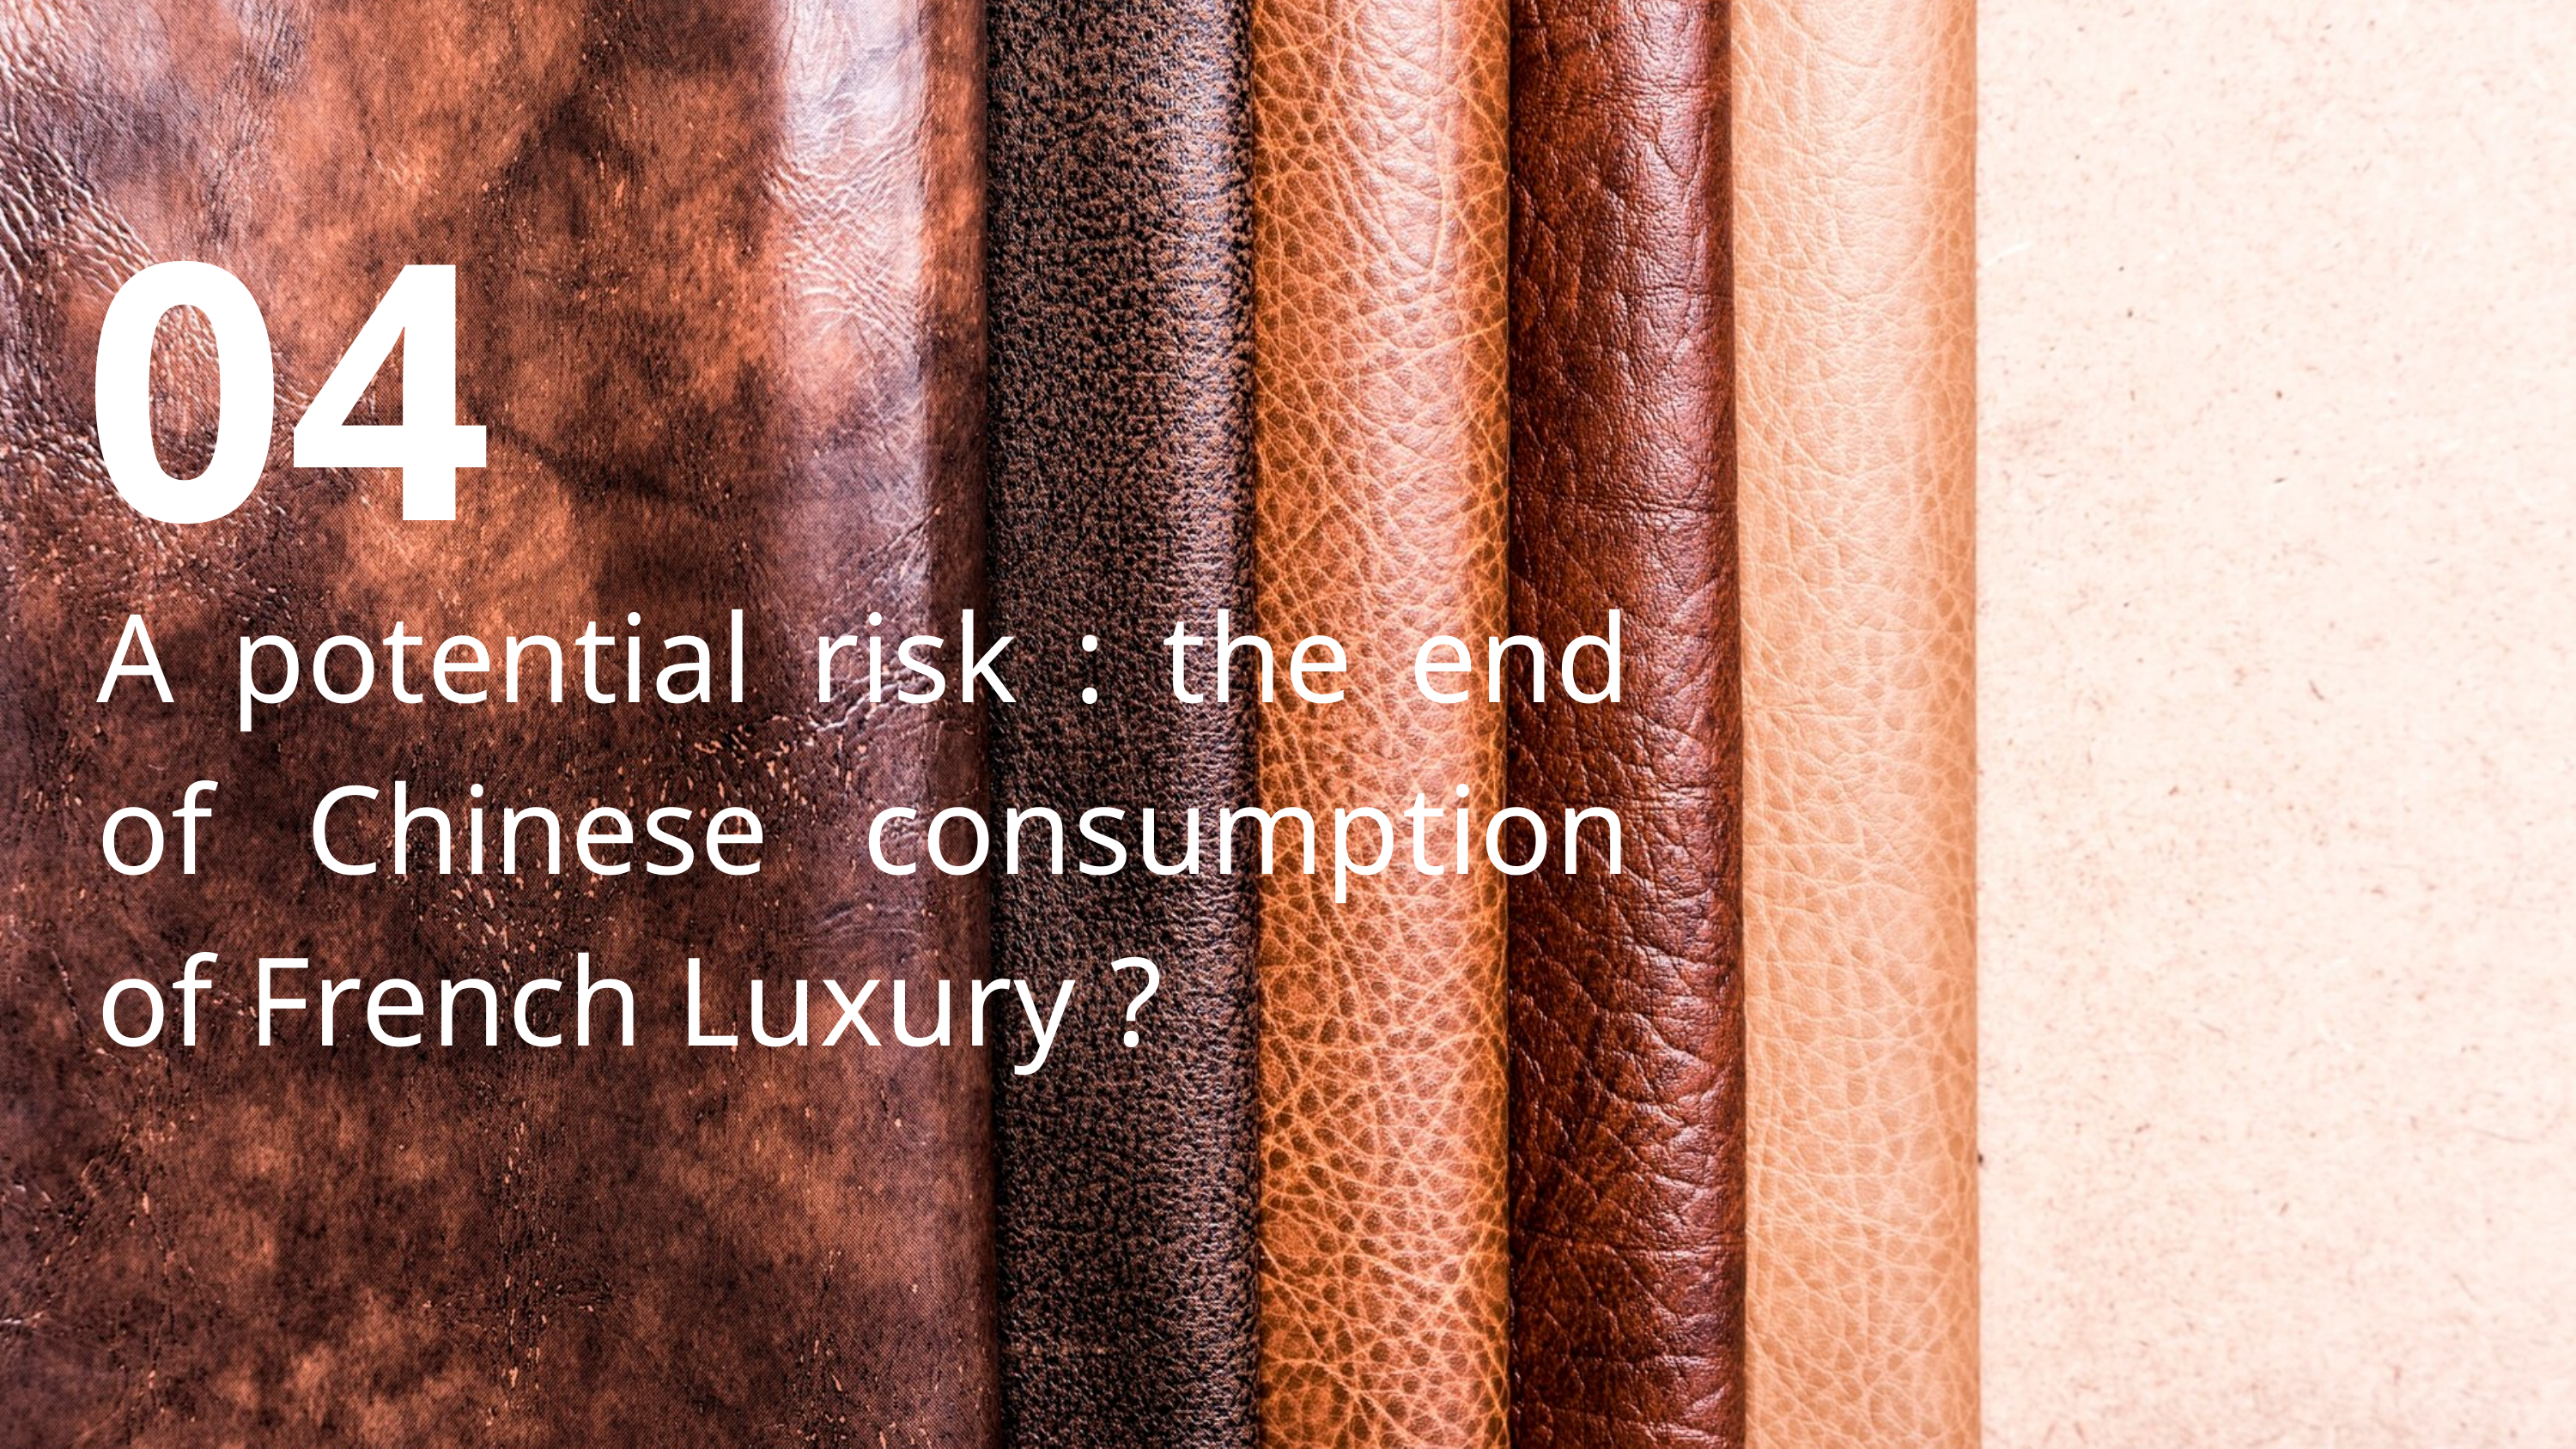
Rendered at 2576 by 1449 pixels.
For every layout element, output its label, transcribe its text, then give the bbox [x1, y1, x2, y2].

text_box 04 [43, 91, 533, 592]
text_box [0, 0, 2576, 1449]
text_box A potential risk : the end of Chinese consumption of French Luxury ? [96, 555, 1635, 1070]
